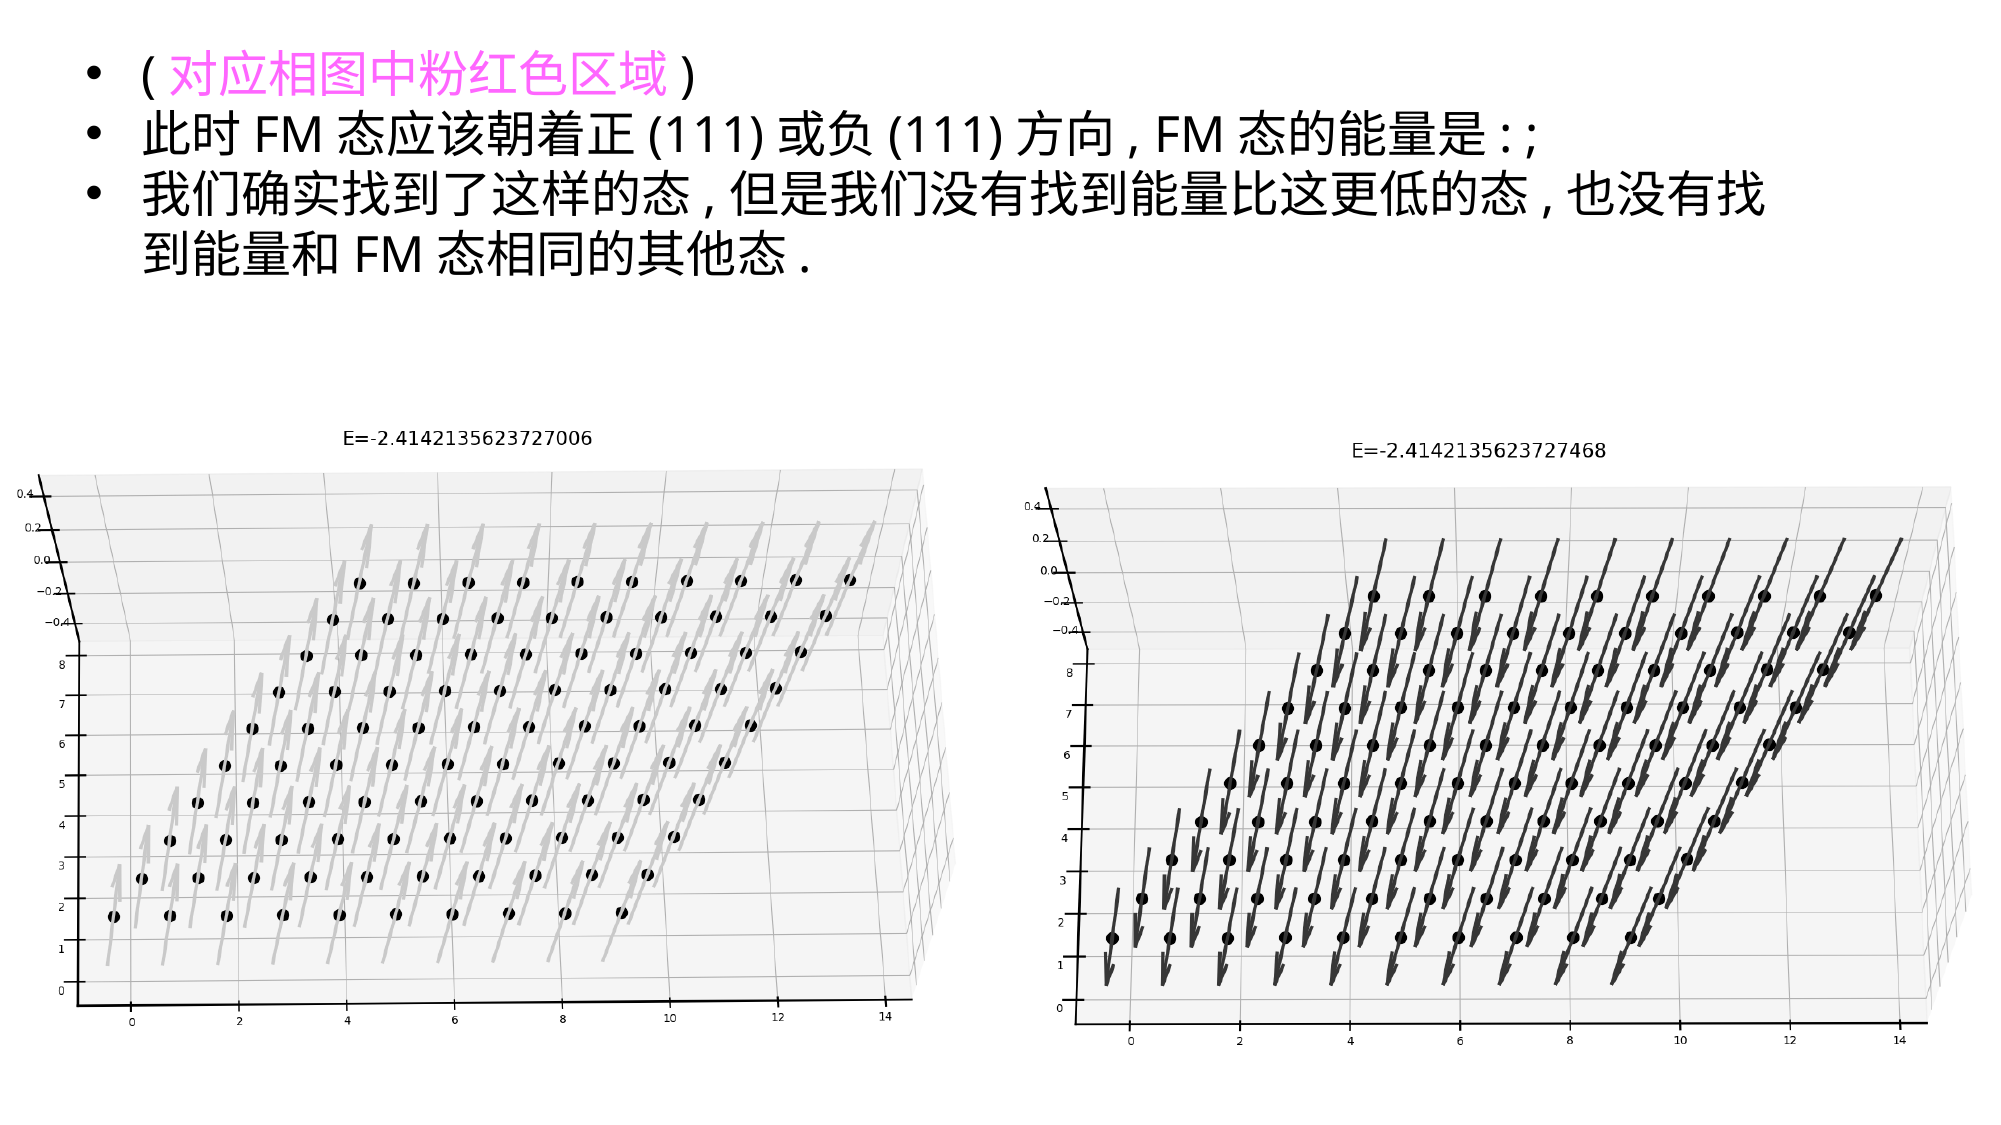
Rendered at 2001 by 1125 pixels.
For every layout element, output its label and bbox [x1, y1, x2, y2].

picture [0, 411, 969, 1033]
picture [1014, 431, 2000, 1054]
